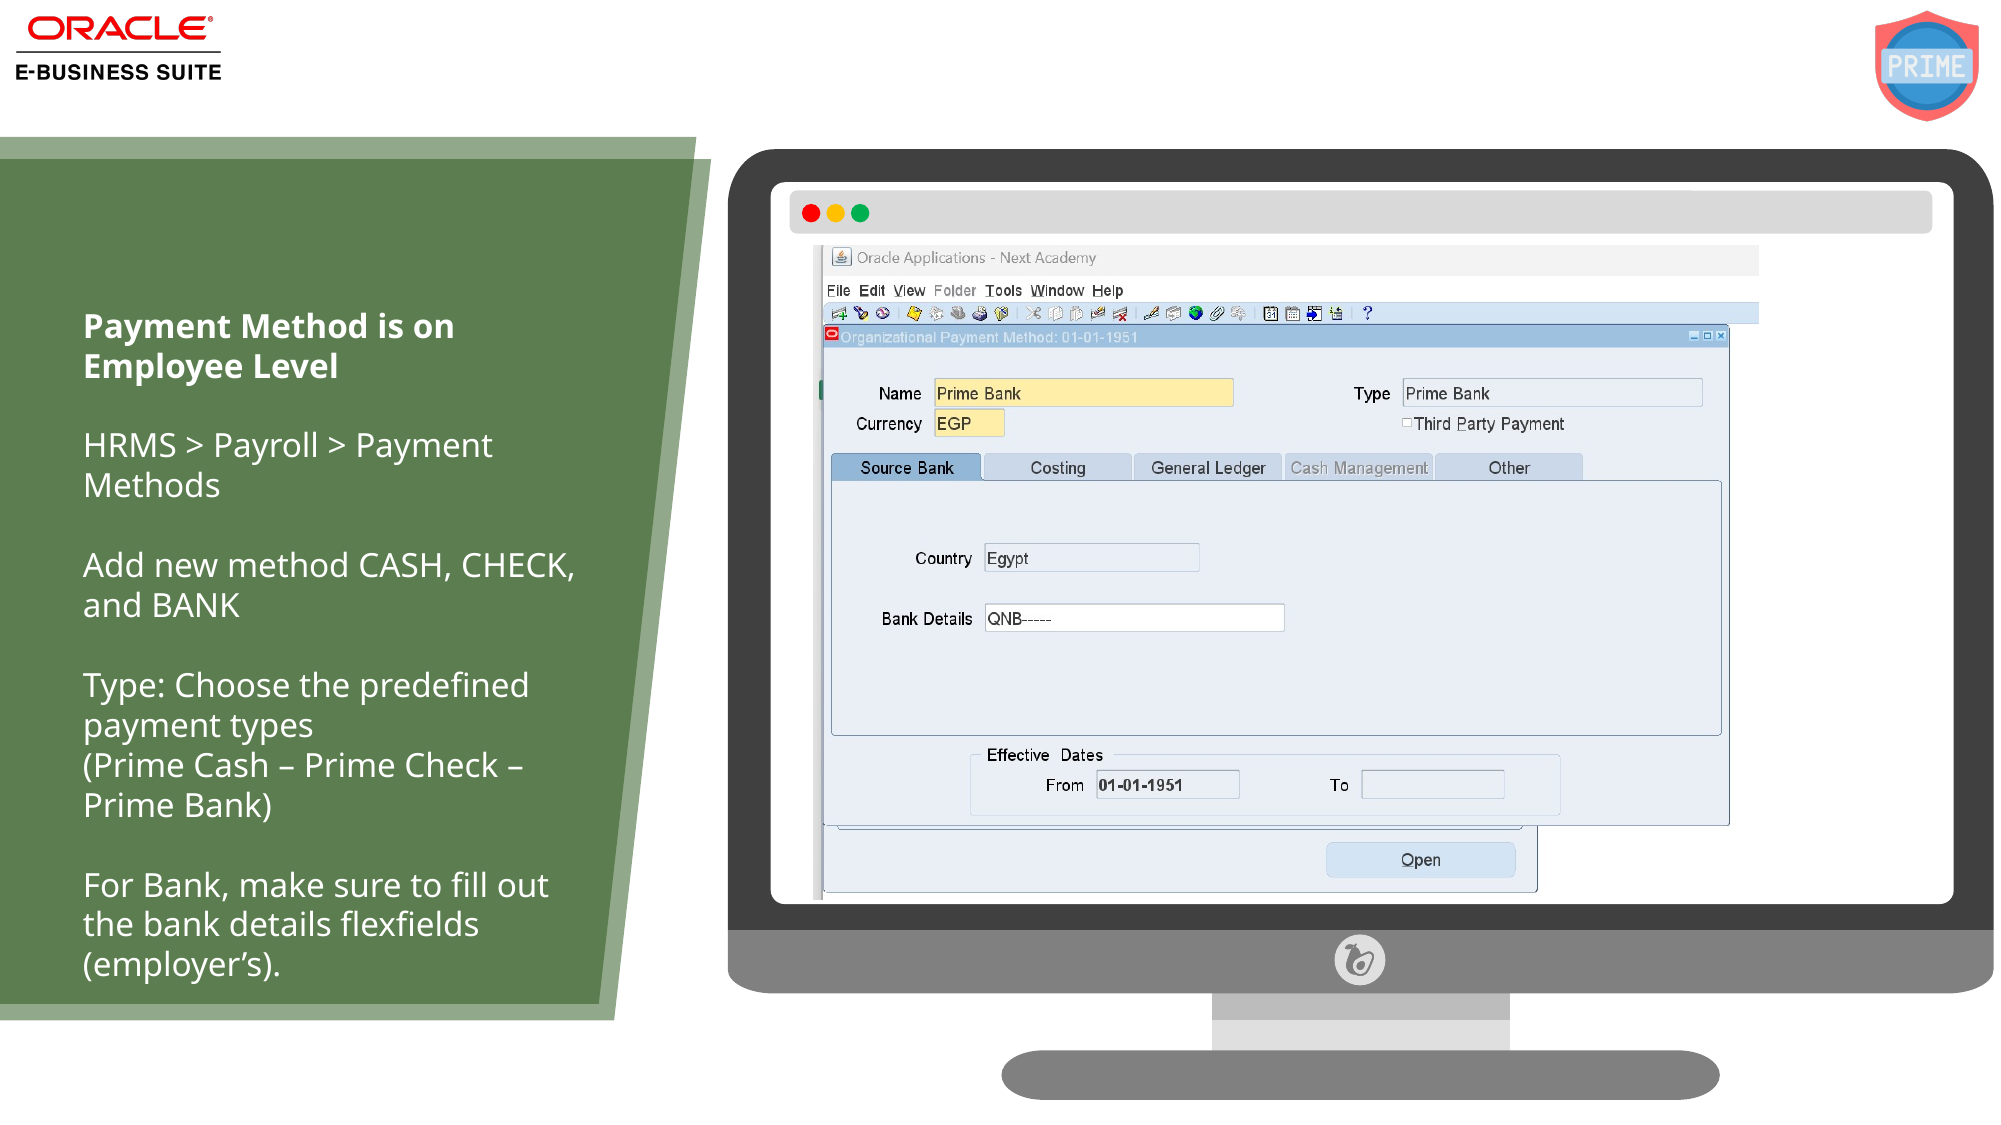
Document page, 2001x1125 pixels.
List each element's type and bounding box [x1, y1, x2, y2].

picture [812, 245, 1760, 901]
picture [16, 15, 222, 81]
text_box [727, 148, 1995, 1101]
text_box [0, 136, 712, 1021]
picture [1868, 7, 1986, 125]
